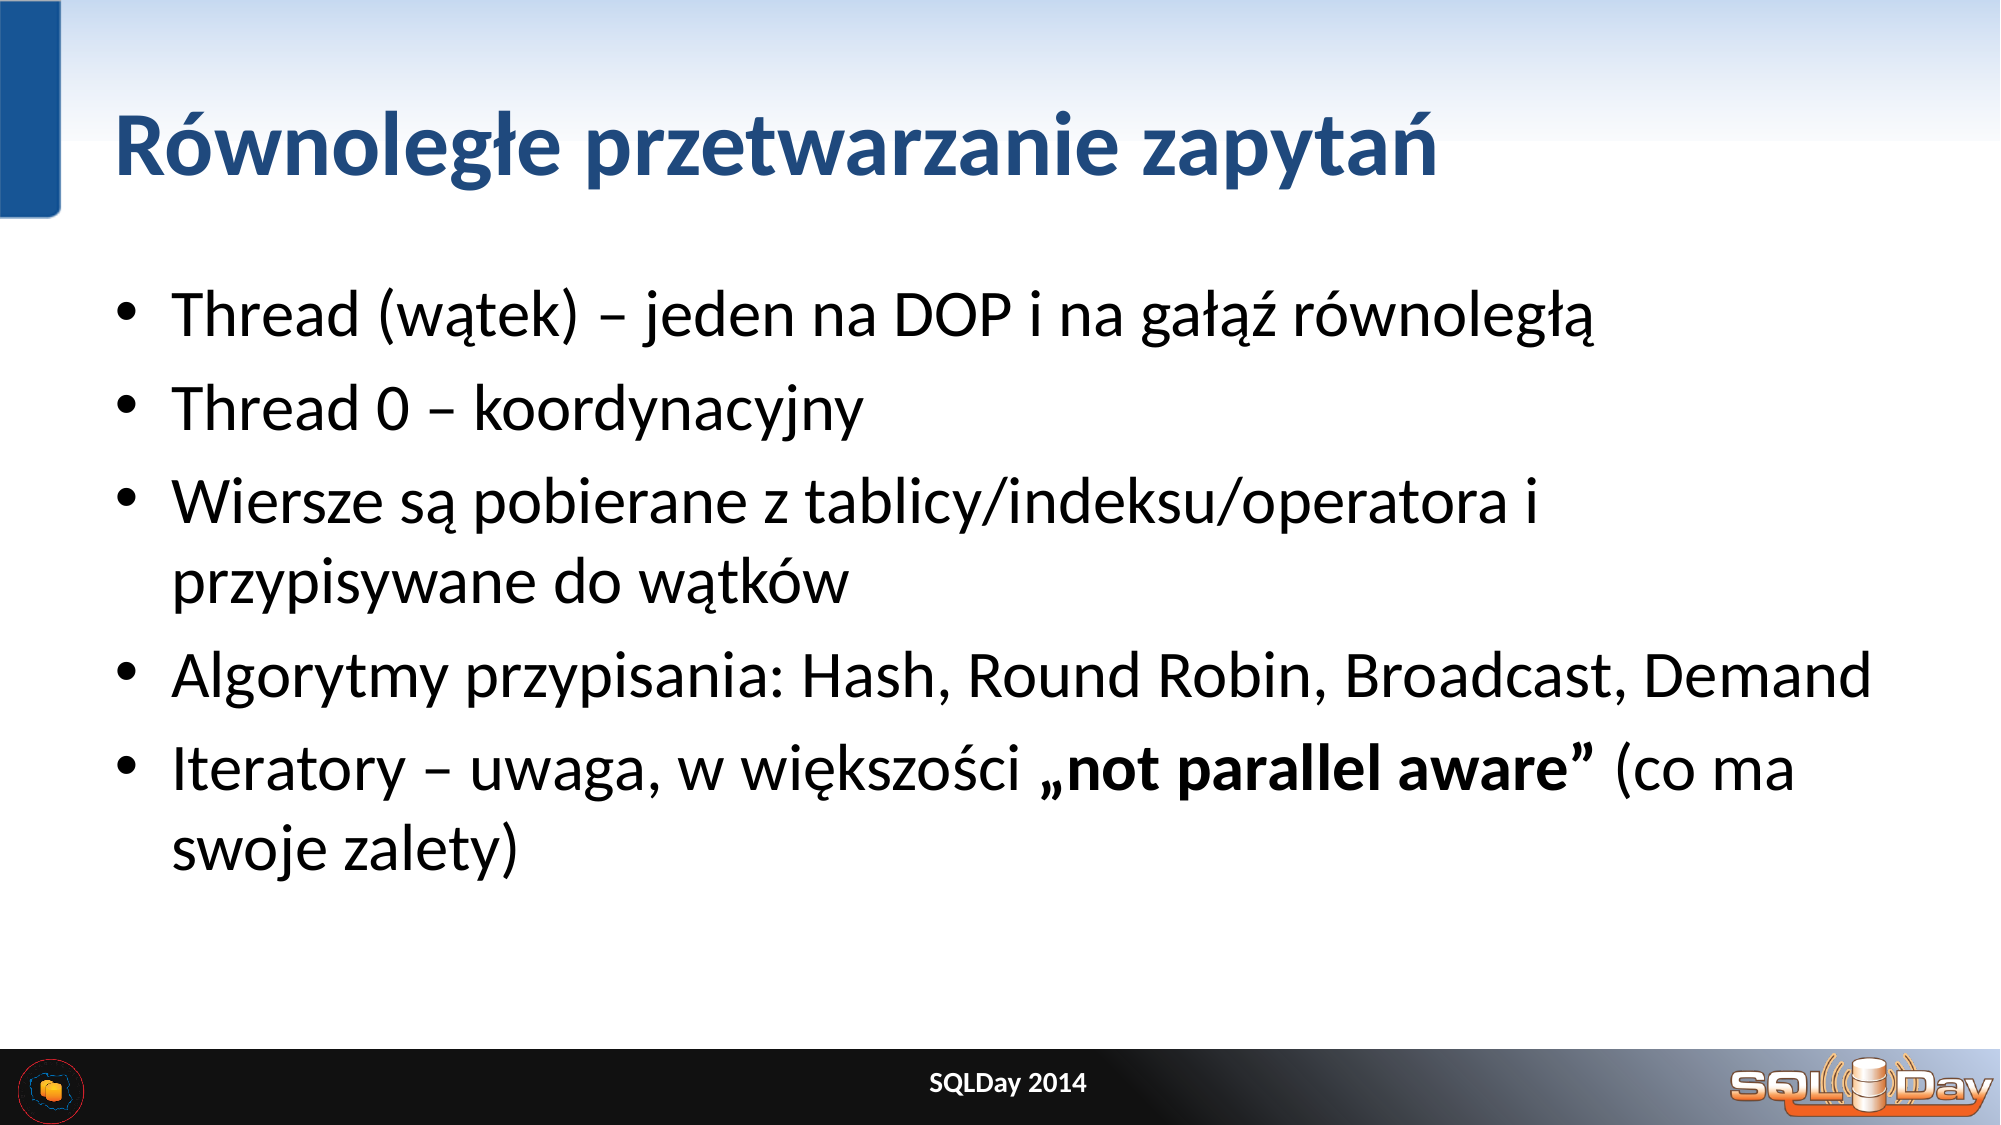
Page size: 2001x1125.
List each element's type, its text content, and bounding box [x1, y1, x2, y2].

list Thread (wątek) – jeden na DOP i na gałąź równoległą Thread 0 – koordynacyjny Wiersze są pobierane z tablicy/indeksu/operatora i przypisywane do wątków Algorytmy przypisania: Hash, Round Robin, Broadcast, Demand Iteratory – uwaga, w większości „not parallel aware” (co ma swoje zalety) [99, 262, 1900, 1005]
picture [0, 0, 62, 219]
picture [16, 1057, 85, 1125]
footer SQLDay 2014 [566, 1050, 1450, 1113]
picture [1730, 1053, 1994, 1117]
title Równoległe przetwarzanie zapytań [99, 45, 1900, 233]
